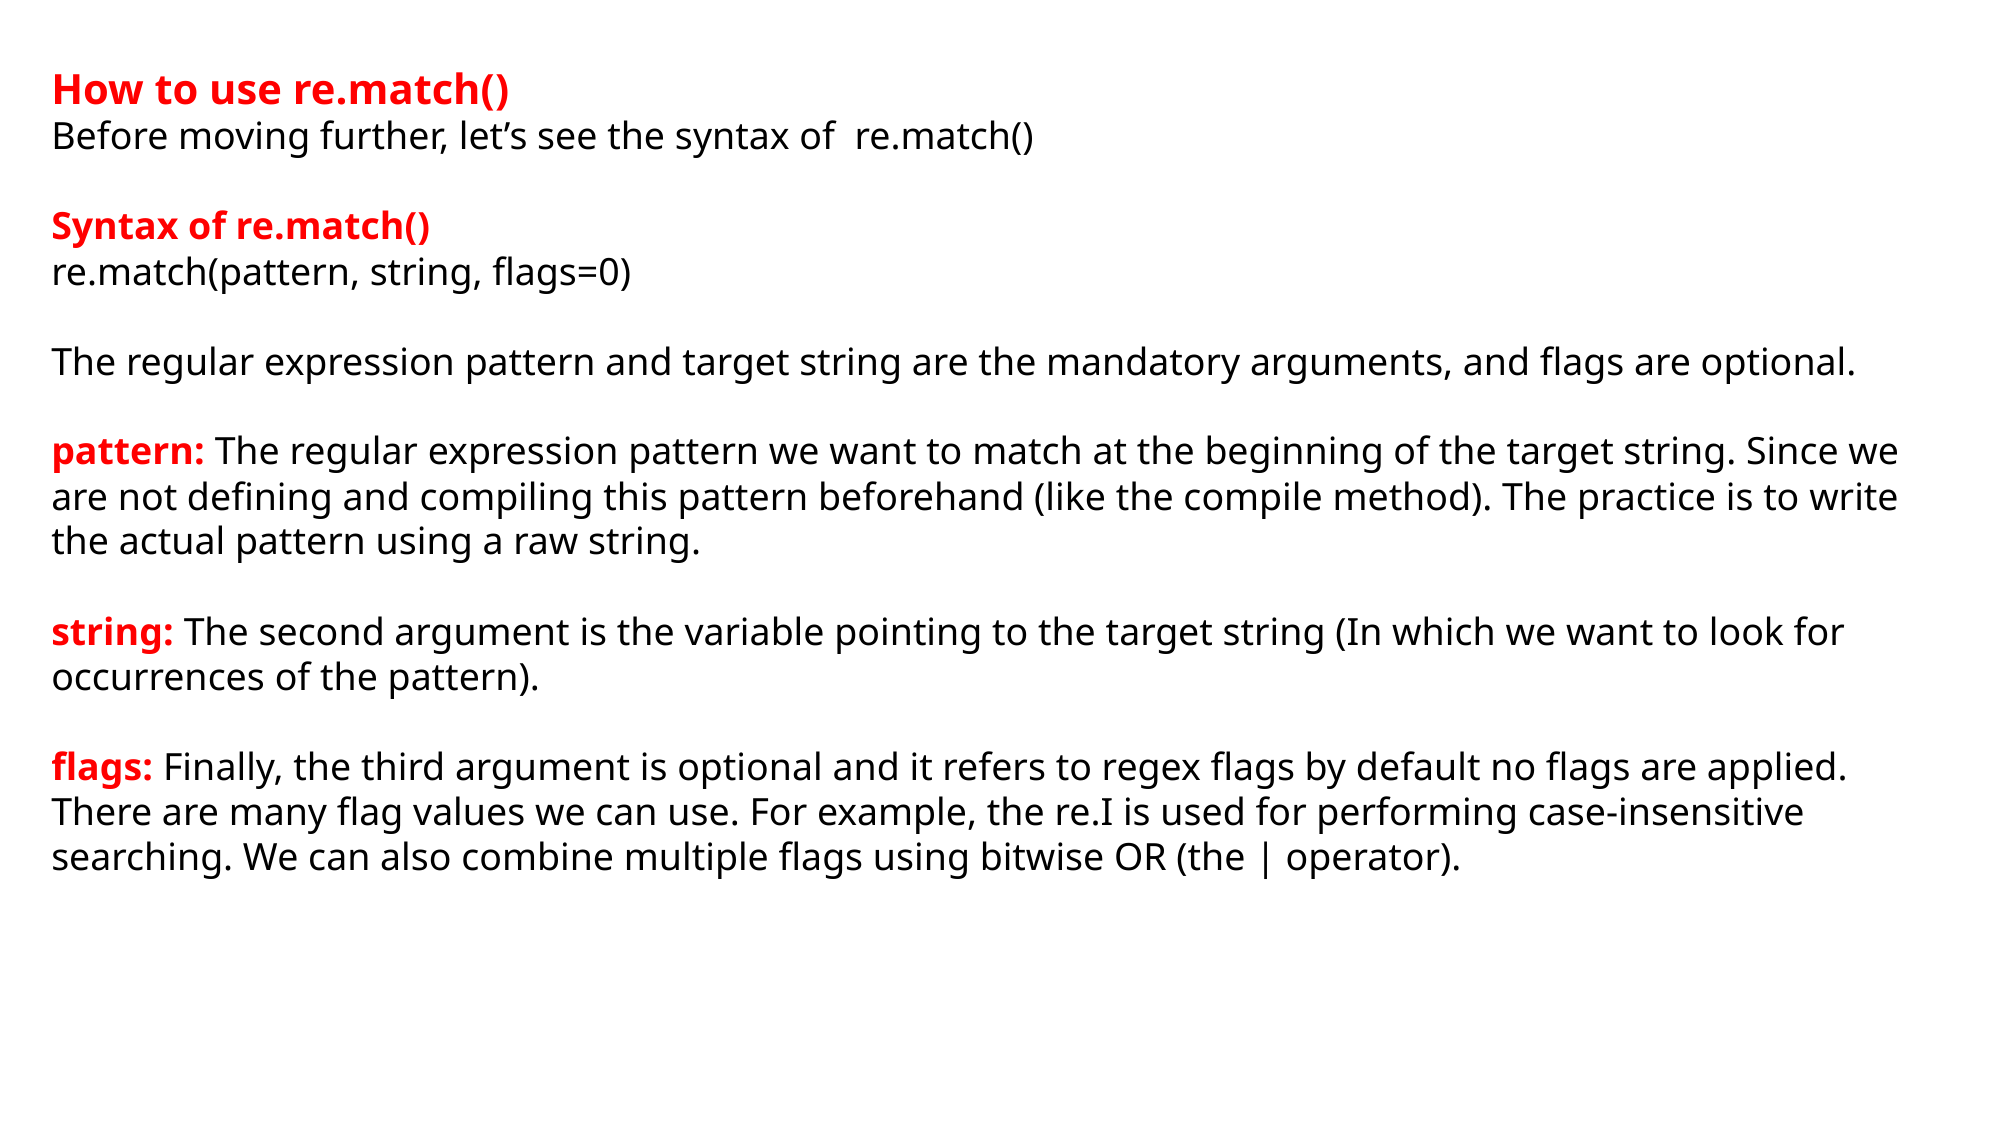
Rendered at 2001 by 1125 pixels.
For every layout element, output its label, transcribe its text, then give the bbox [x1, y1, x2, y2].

text_box How to use re.match() Before moving further, let’s see the syntax of re.match() Syntax of re.match() re.match(pattern, string, flags=0) The regular expression pattern and target string are the mandatory arguments, and flags are optional. pattern: The regular expression pattern we want to match at the beginning of the target string. Since we are not defining and compiling this pattern beforehand (like the compile method). The practice is to write the actual pattern using a raw string. string: The second argument is the variable pointing to the target string (In which we want to look for occurrences of the pattern). flags: Finally, the third argument is optional and it refers to regex flags by default no flags are applied. There are many flag values we can use. For example, the re.I is used for performing case-insensitive searching. We can also combine multiple flags using bitwise OR (the | operator). [36, 55, 1949, 885]
